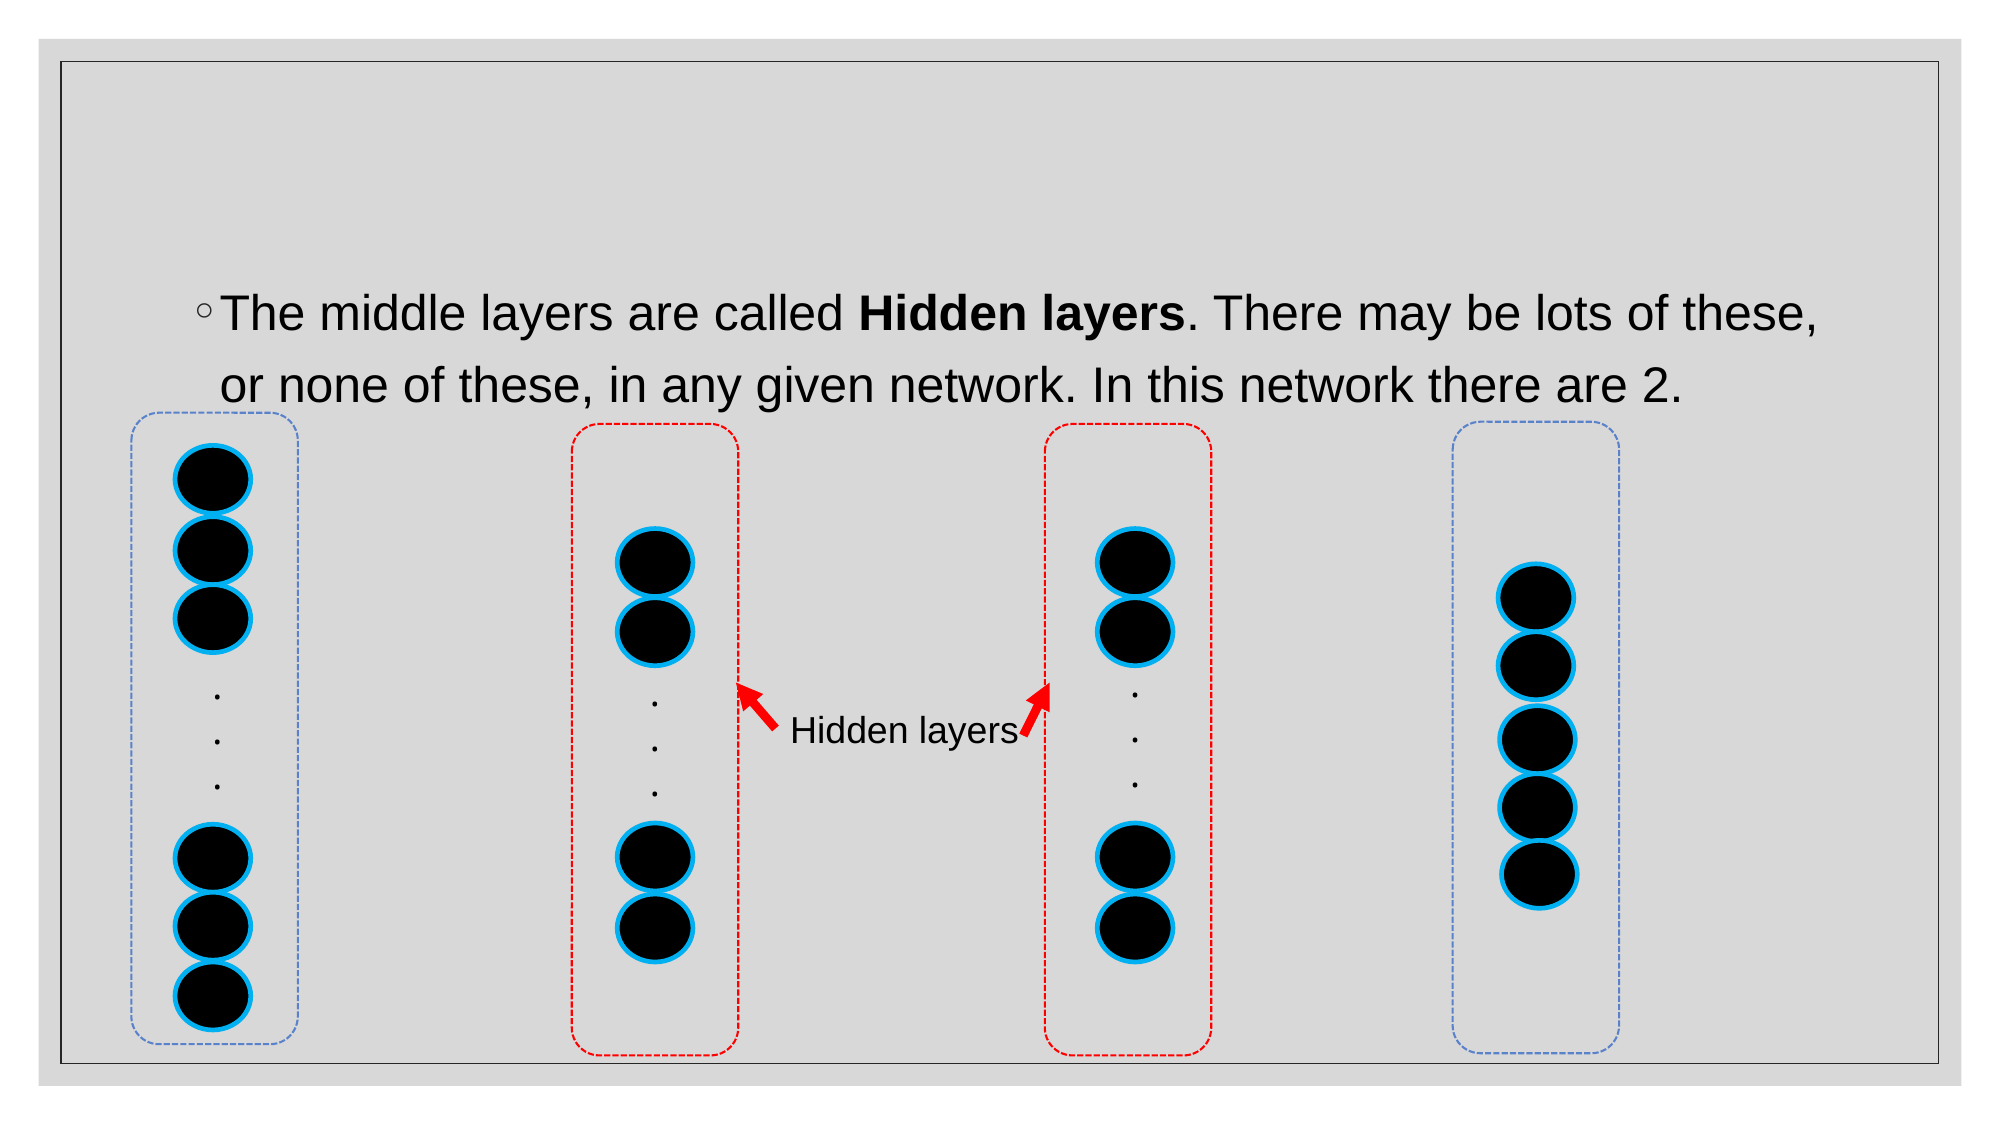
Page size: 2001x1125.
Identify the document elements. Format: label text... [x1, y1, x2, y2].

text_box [617, 528, 693, 962]
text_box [735, 682, 776, 729]
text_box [1023, 682, 1050, 736]
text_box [1498, 563, 1578, 909]
text_box [1451, 420, 1621, 1055]
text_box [1097, 528, 1173, 962]
text_box [130, 411, 299, 1046]
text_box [174, 445, 251, 1030]
text_box [1043, 422, 1213, 1057]
text_box [570, 422, 740, 1057]
list The middle layers are called Hidden layers. There may be lots of these, or none of these, in any given network. In this network there are 2. [174, 260, 1887, 893]
text_box Hidden layers [775, 698, 1039, 759]
